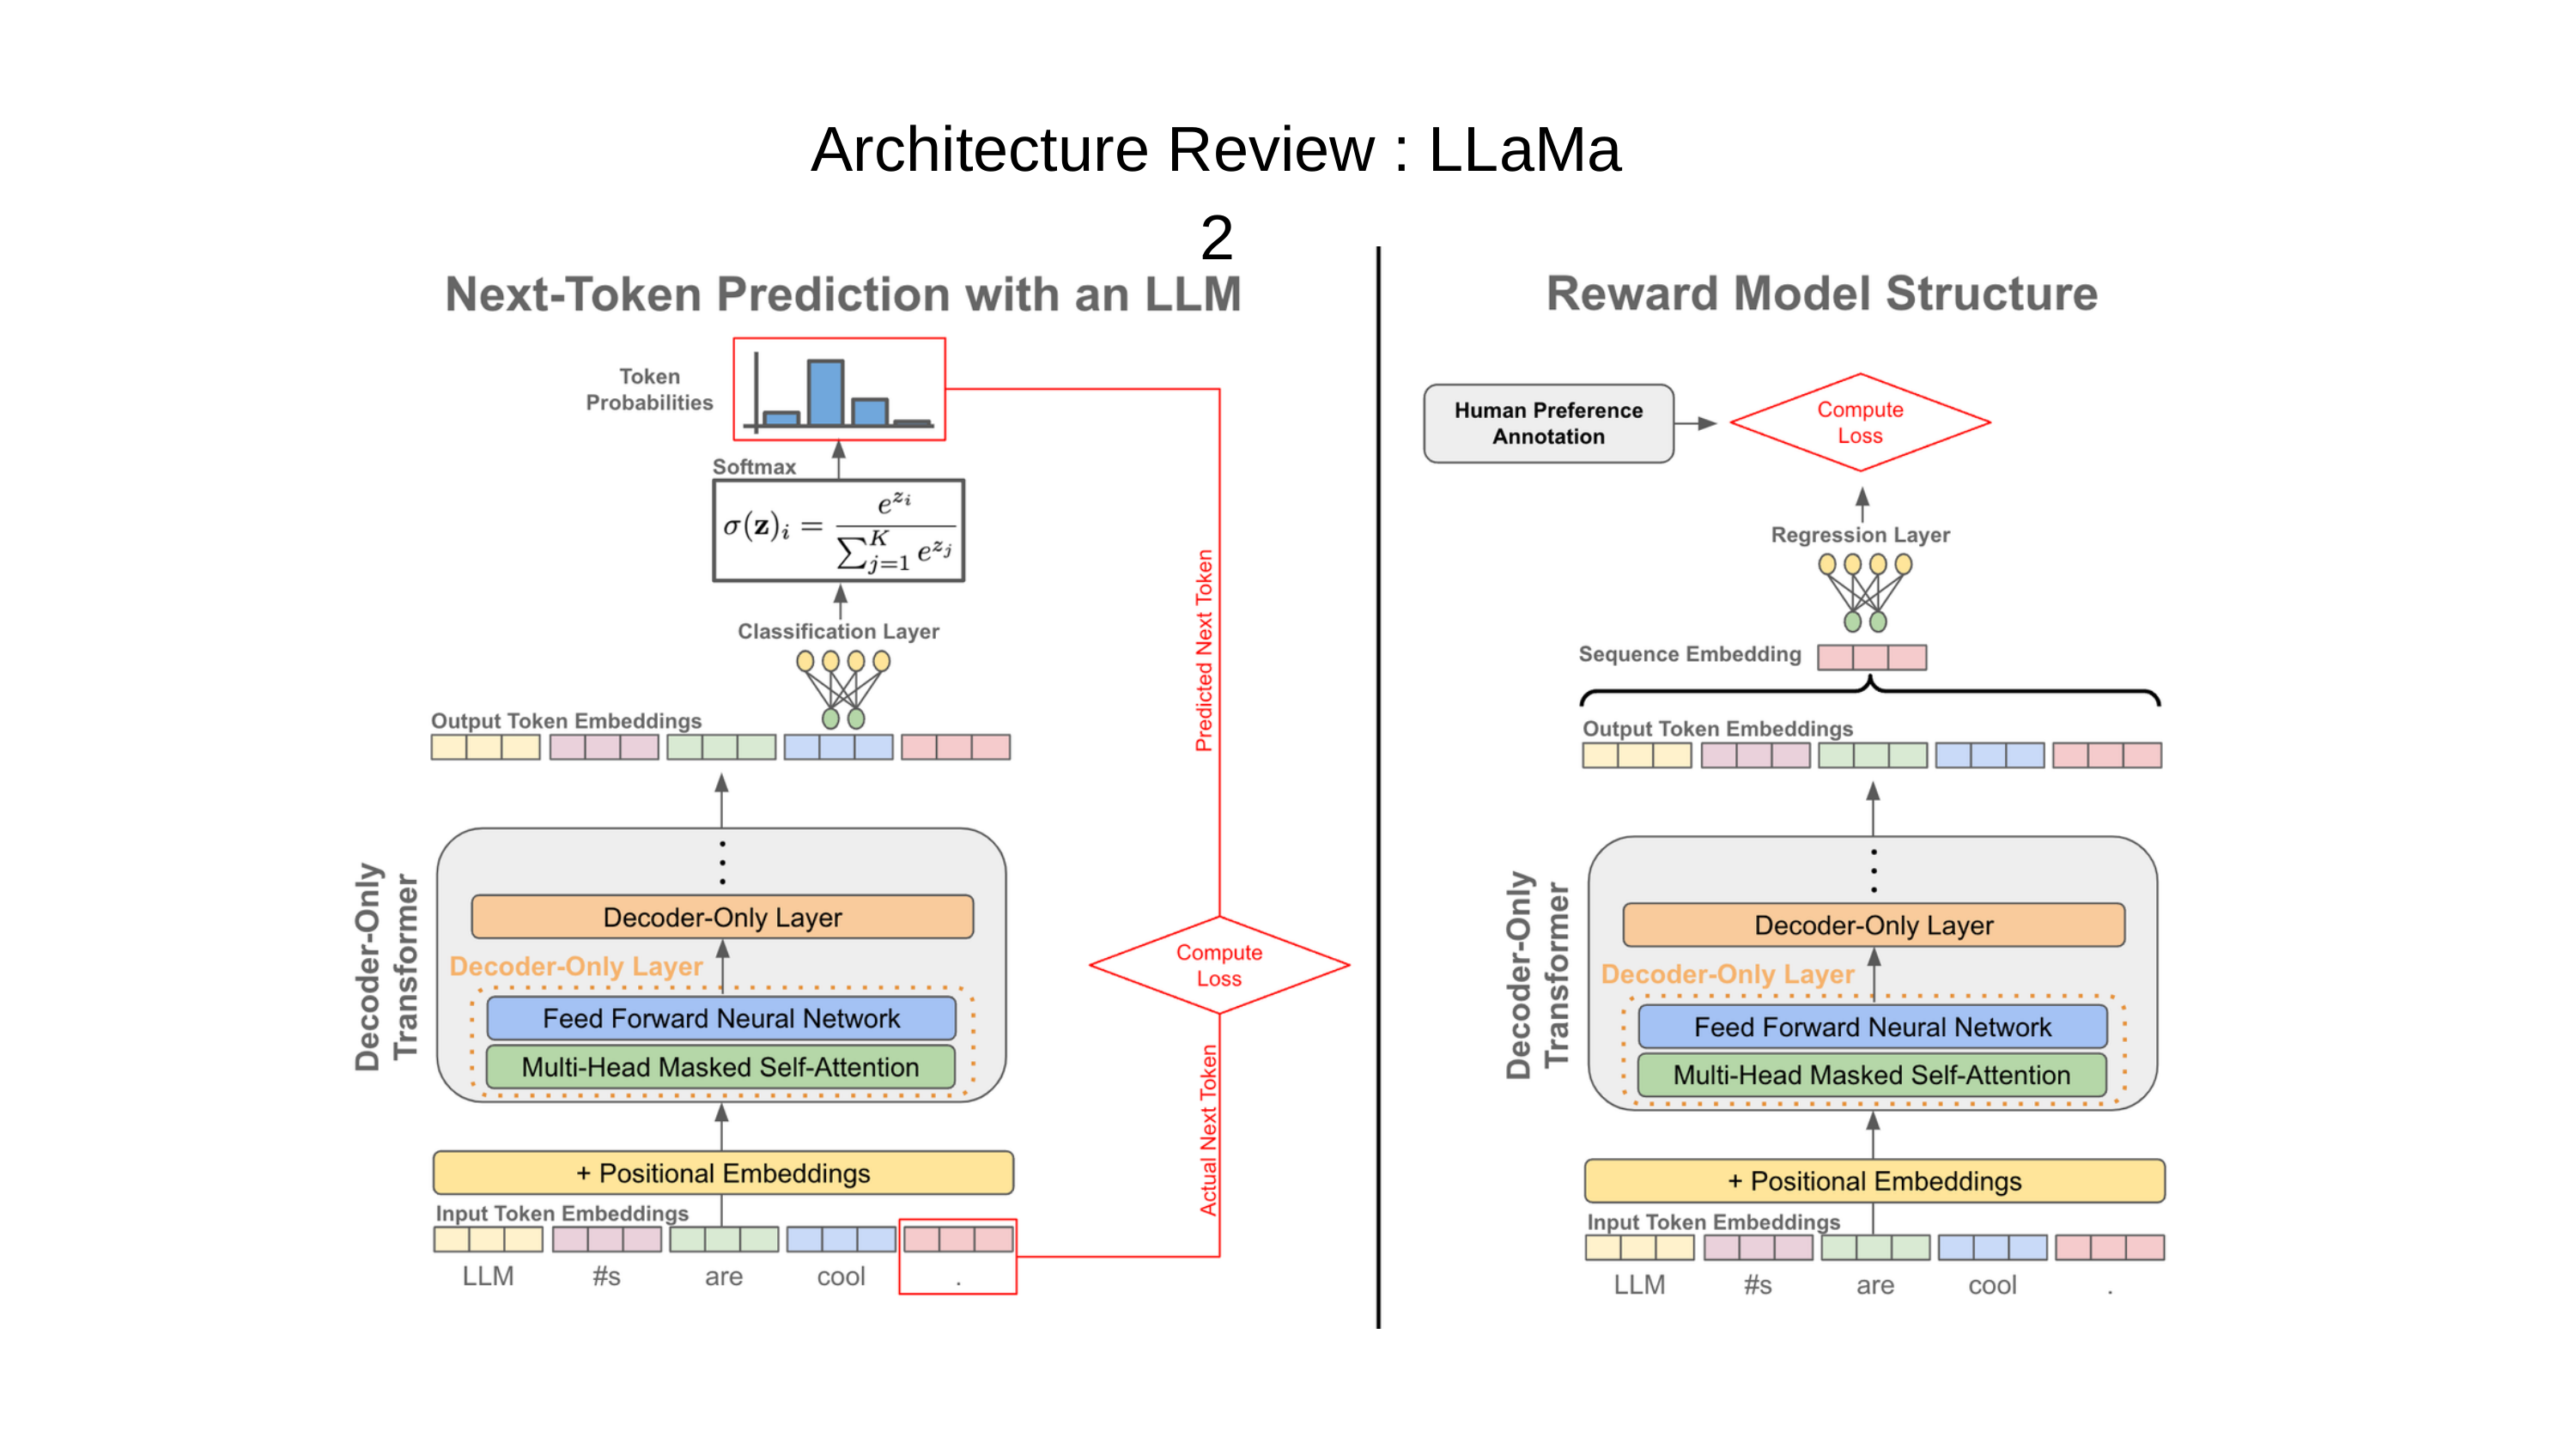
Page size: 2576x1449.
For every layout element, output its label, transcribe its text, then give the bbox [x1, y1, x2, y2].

text_box Architecture Review : LLaMa 2 [786, 94, 1650, 273]
text_box [326, 246, 2250, 1329]
